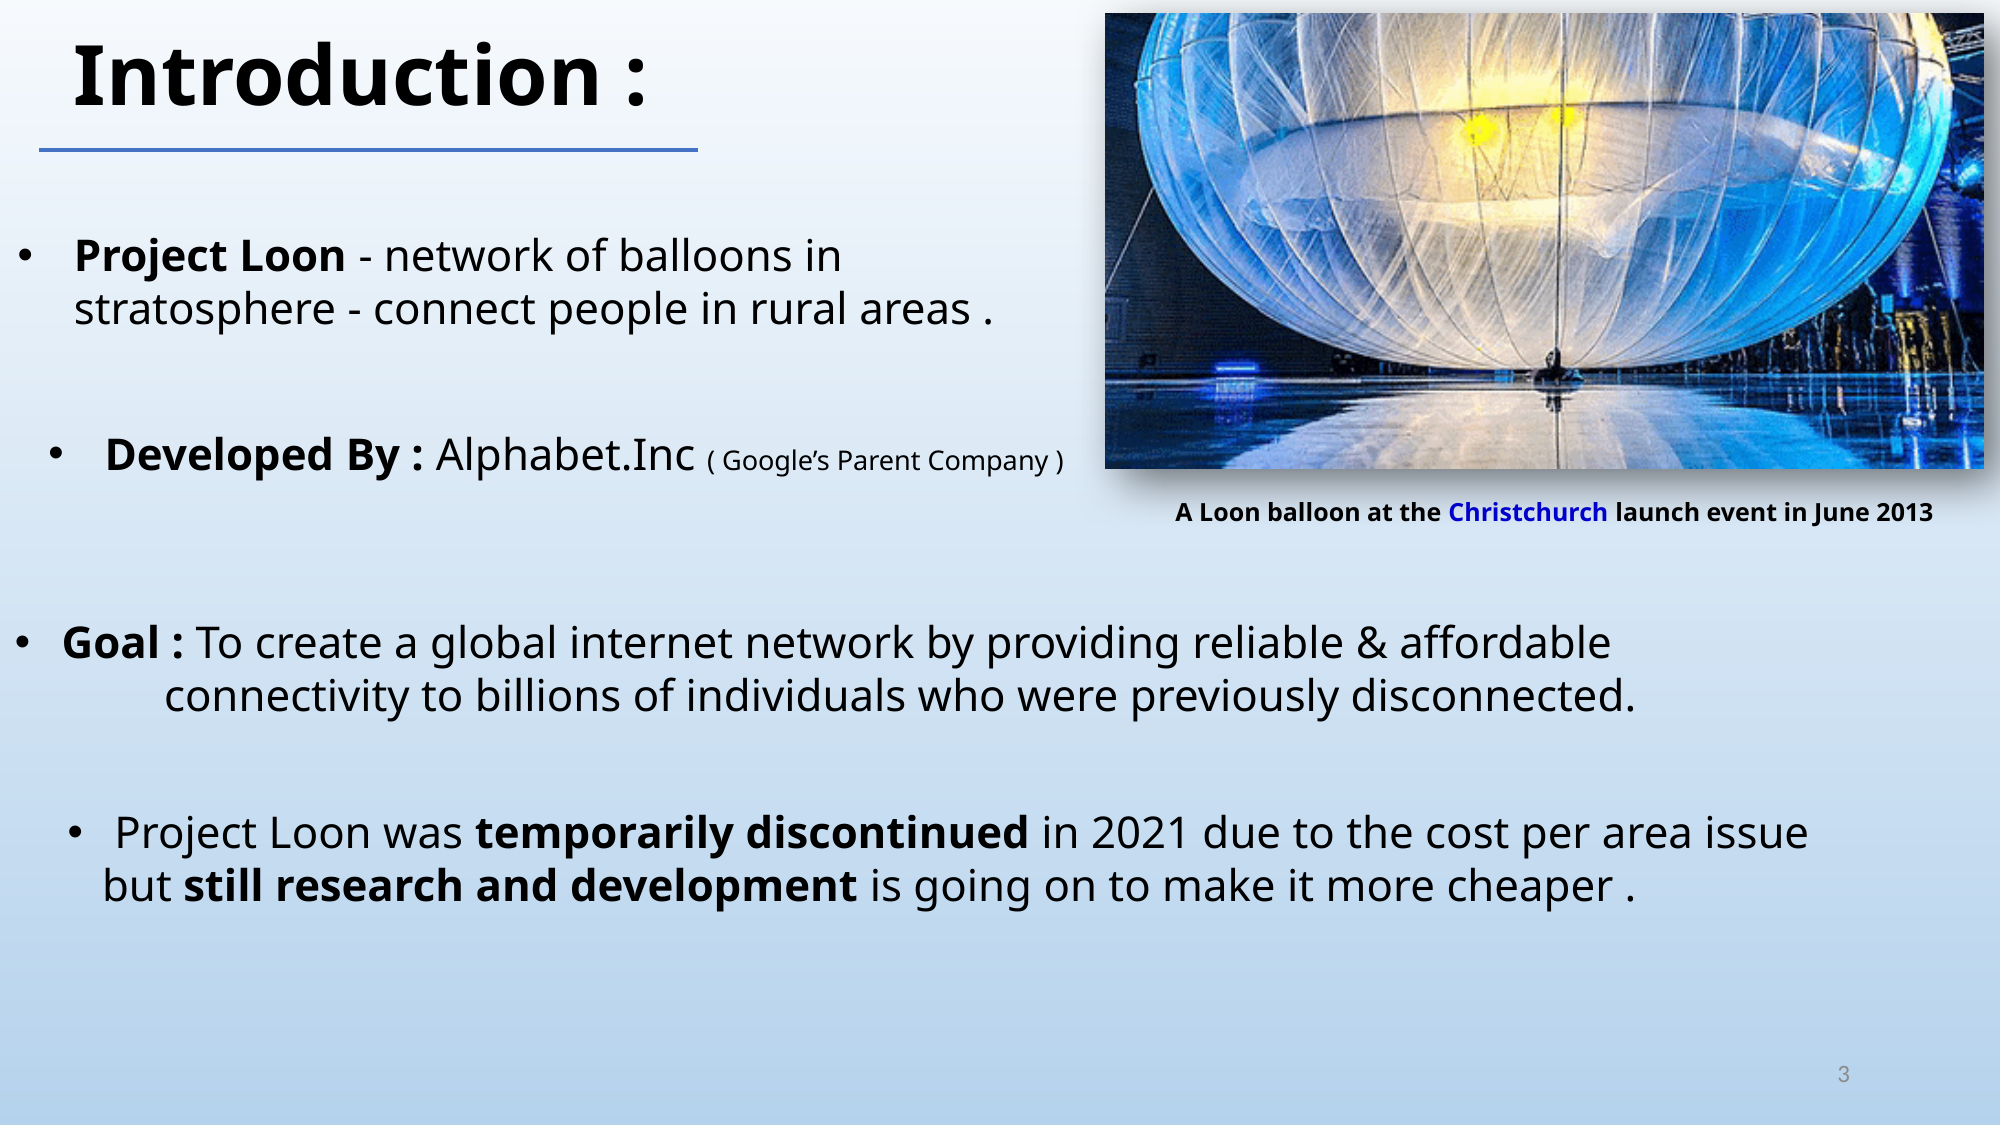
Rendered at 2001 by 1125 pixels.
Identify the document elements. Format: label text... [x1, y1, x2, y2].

picture [1105, 13, 1984, 469]
text_box Project Loon - network of balloons in stratosphere - connect people in rural areas . [2, 220, 1088, 341]
text_box Project Loon was temporarily discontinued in 2021 due to the cost per area issue but still research and development is going on to make it more cheaper . [52, 797, 1826, 918]
text_box Developed By : Alphabet.Inc ( Google’s Parent Company ) [33, 418, 1079, 487]
text_box A Loon balloon at the Christchurch launch event in June 2013 [1160, 488, 1950, 538]
slide_number 3 [1414, 1042, 1865, 1103]
text_box Introduction : [59, 14, 664, 130]
text_box Goal : To create a global internet network by providing reliable & affordable connectivity to billions of individuals who were previously disconnected. [0, 607, 1851, 780]
